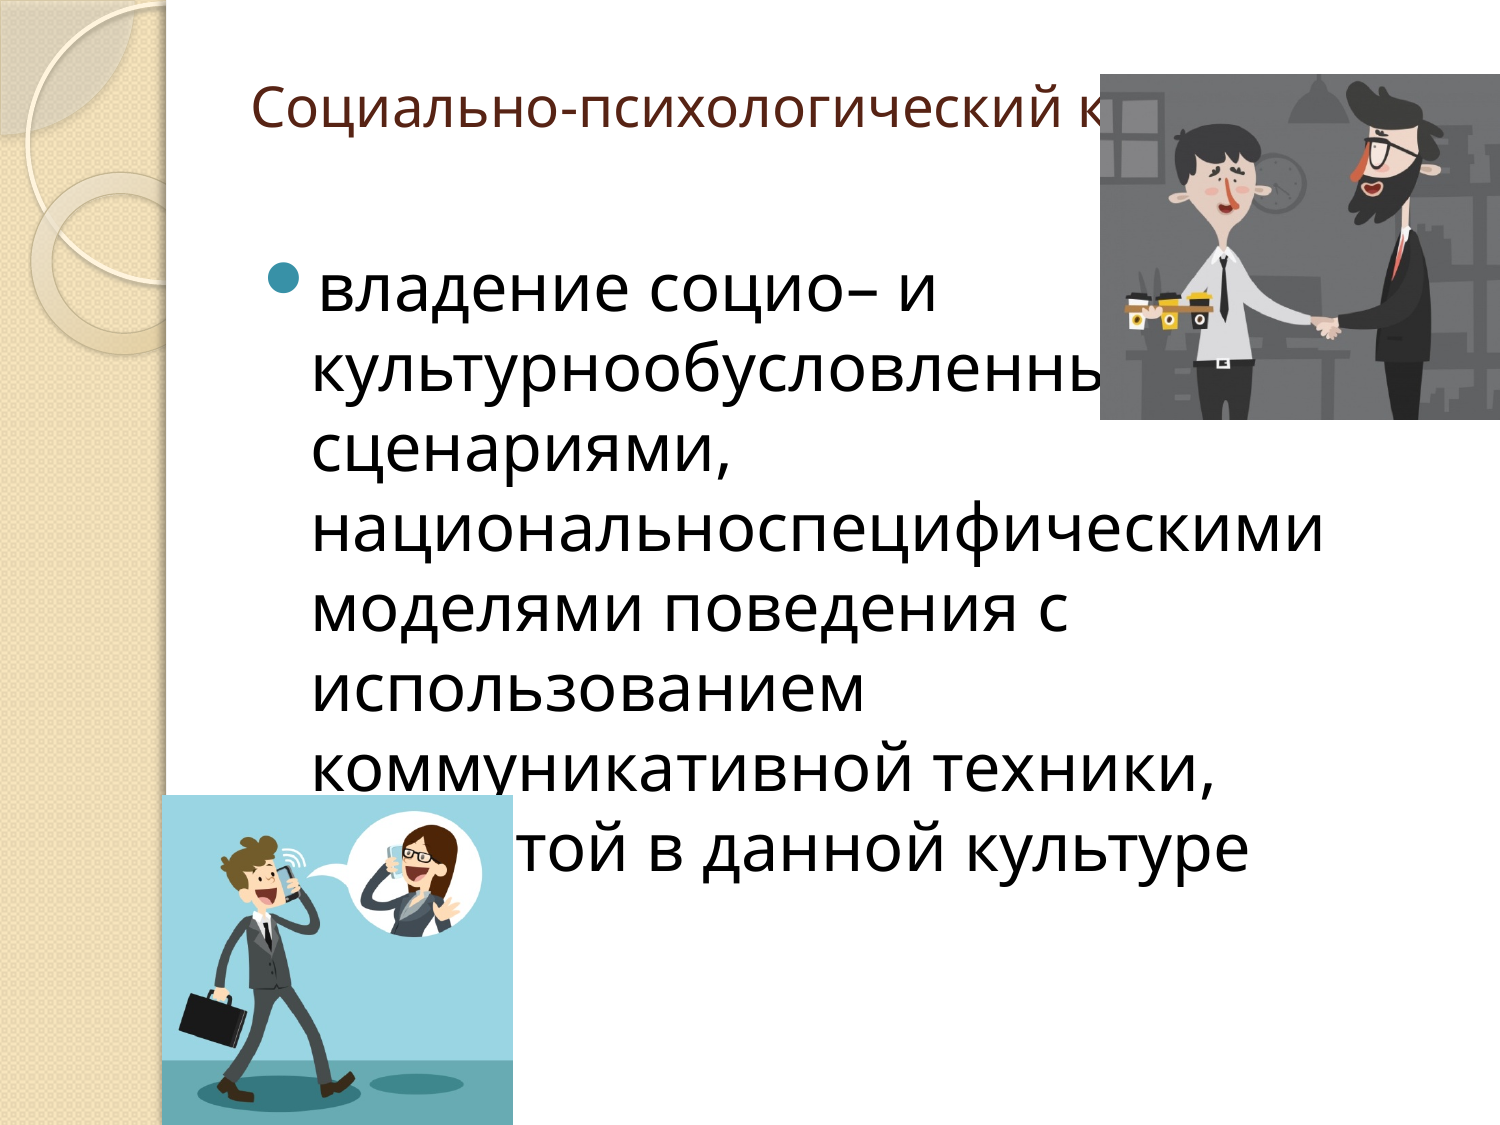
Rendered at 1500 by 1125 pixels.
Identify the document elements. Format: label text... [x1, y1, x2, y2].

title Социально-психологический компонент [235, 45, 1466, 233]
list владение социо– и культурнообусловленными сценариями, национальноспецифическими моделями поведения с использованием коммуникативной техники, принятой в данной культуре [235, 237, 1466, 1025]
picture [162, 794, 513, 1125]
picture [1099, 74, 1500, 421]
